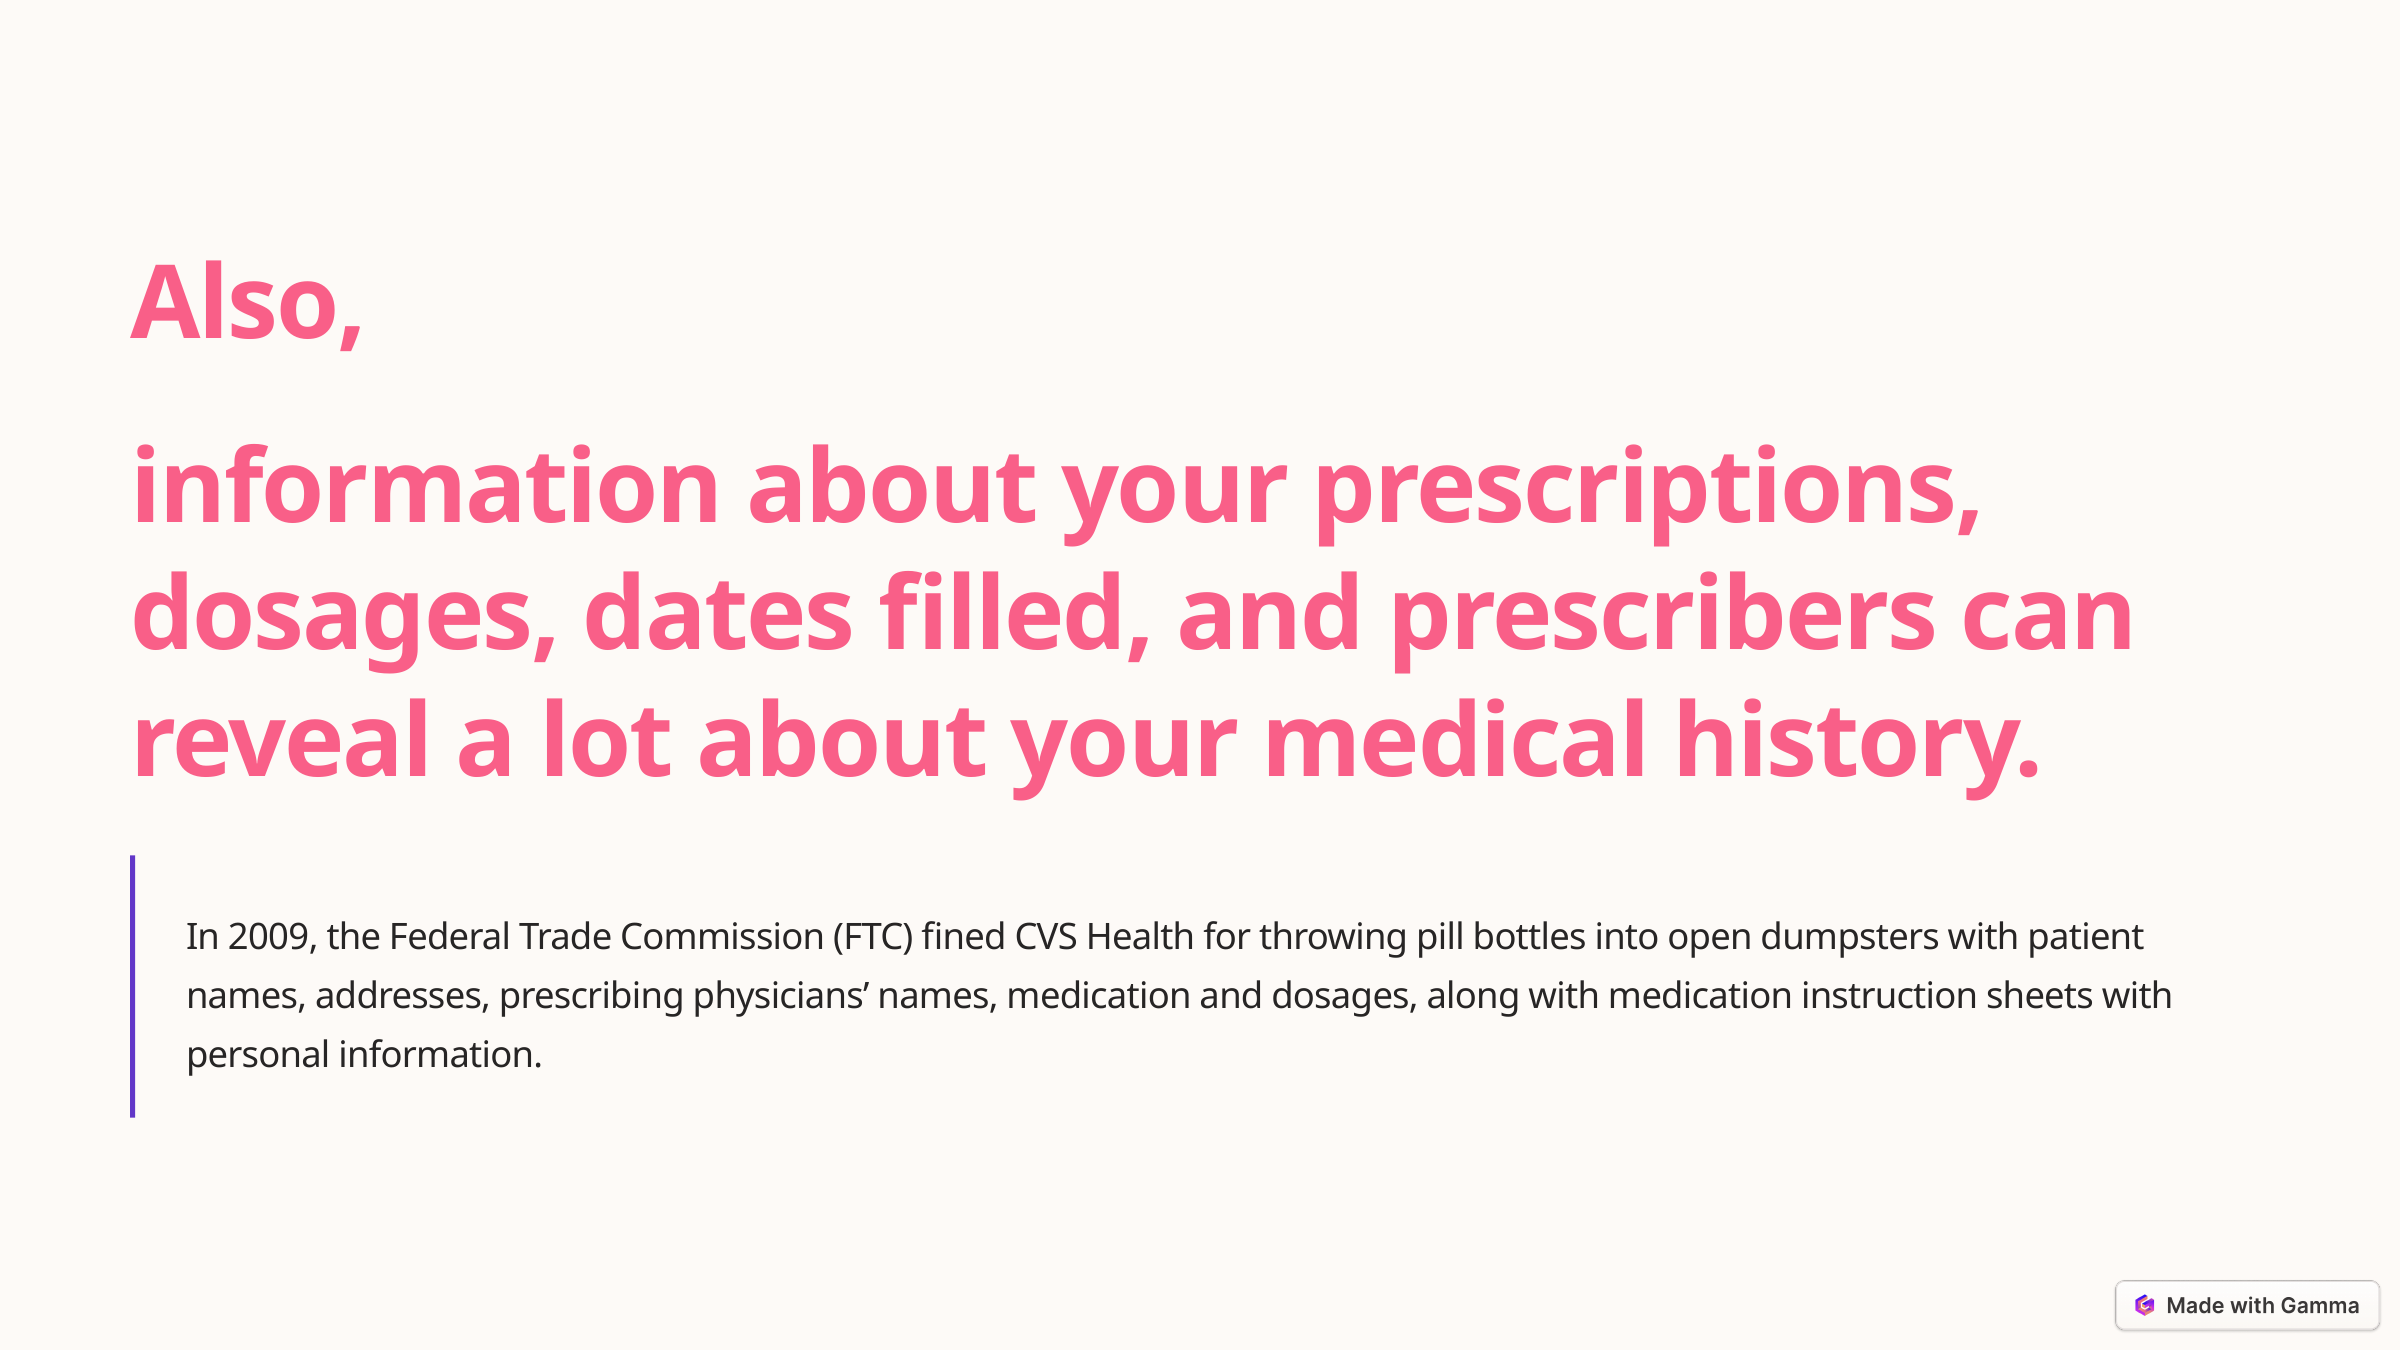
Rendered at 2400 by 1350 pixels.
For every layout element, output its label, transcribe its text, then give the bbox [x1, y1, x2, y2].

text_box [130, 855, 136, 1118]
picture [2106, 1271, 2389, 1339]
text_box Also, [130, 232, 1154, 361]
text_box information about your prescriptions, dosages, dates filled, and prescribers can reveal a lot about your medical history. [130, 415, 2270, 800]
text_box In 2009, the Federal Trade Commission (FTC) fined CVS Health for throwing pill bottles into open dumpsters with patient names, addresses, prescribing physicians’ names, medication and dosages, along with medication instruction sheets with personal information. [186, 897, 2270, 1076]
